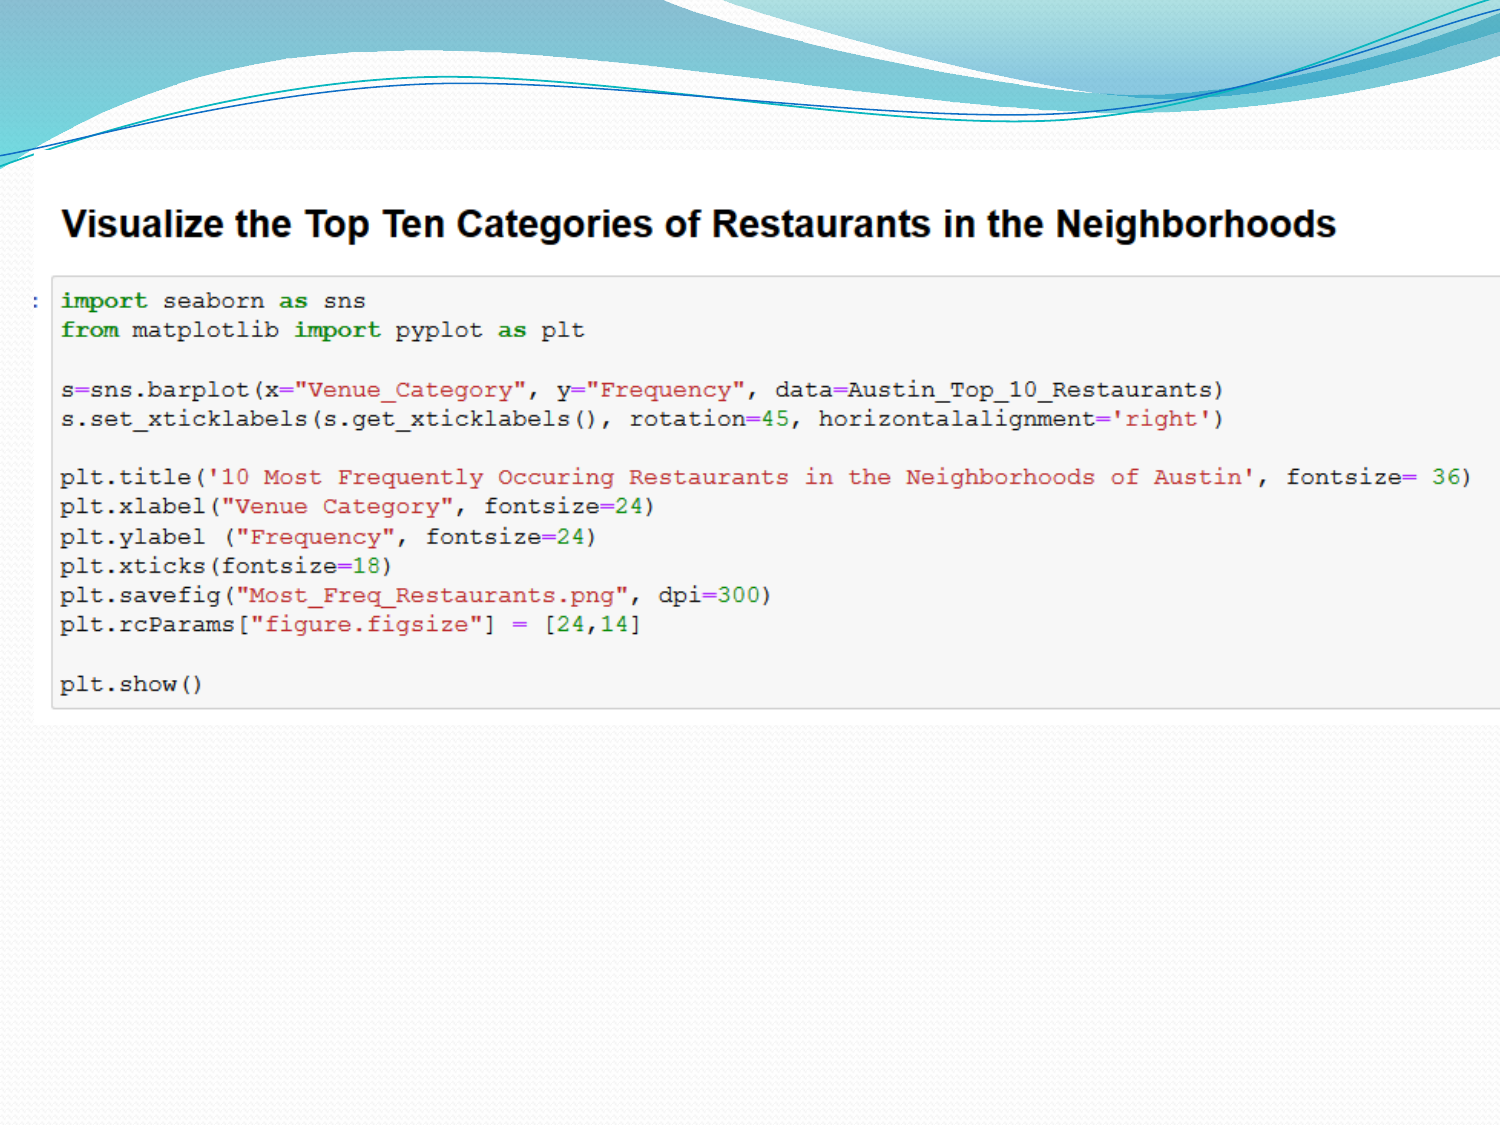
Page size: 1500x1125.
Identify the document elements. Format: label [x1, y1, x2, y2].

list [33, 149, 1500, 726]
